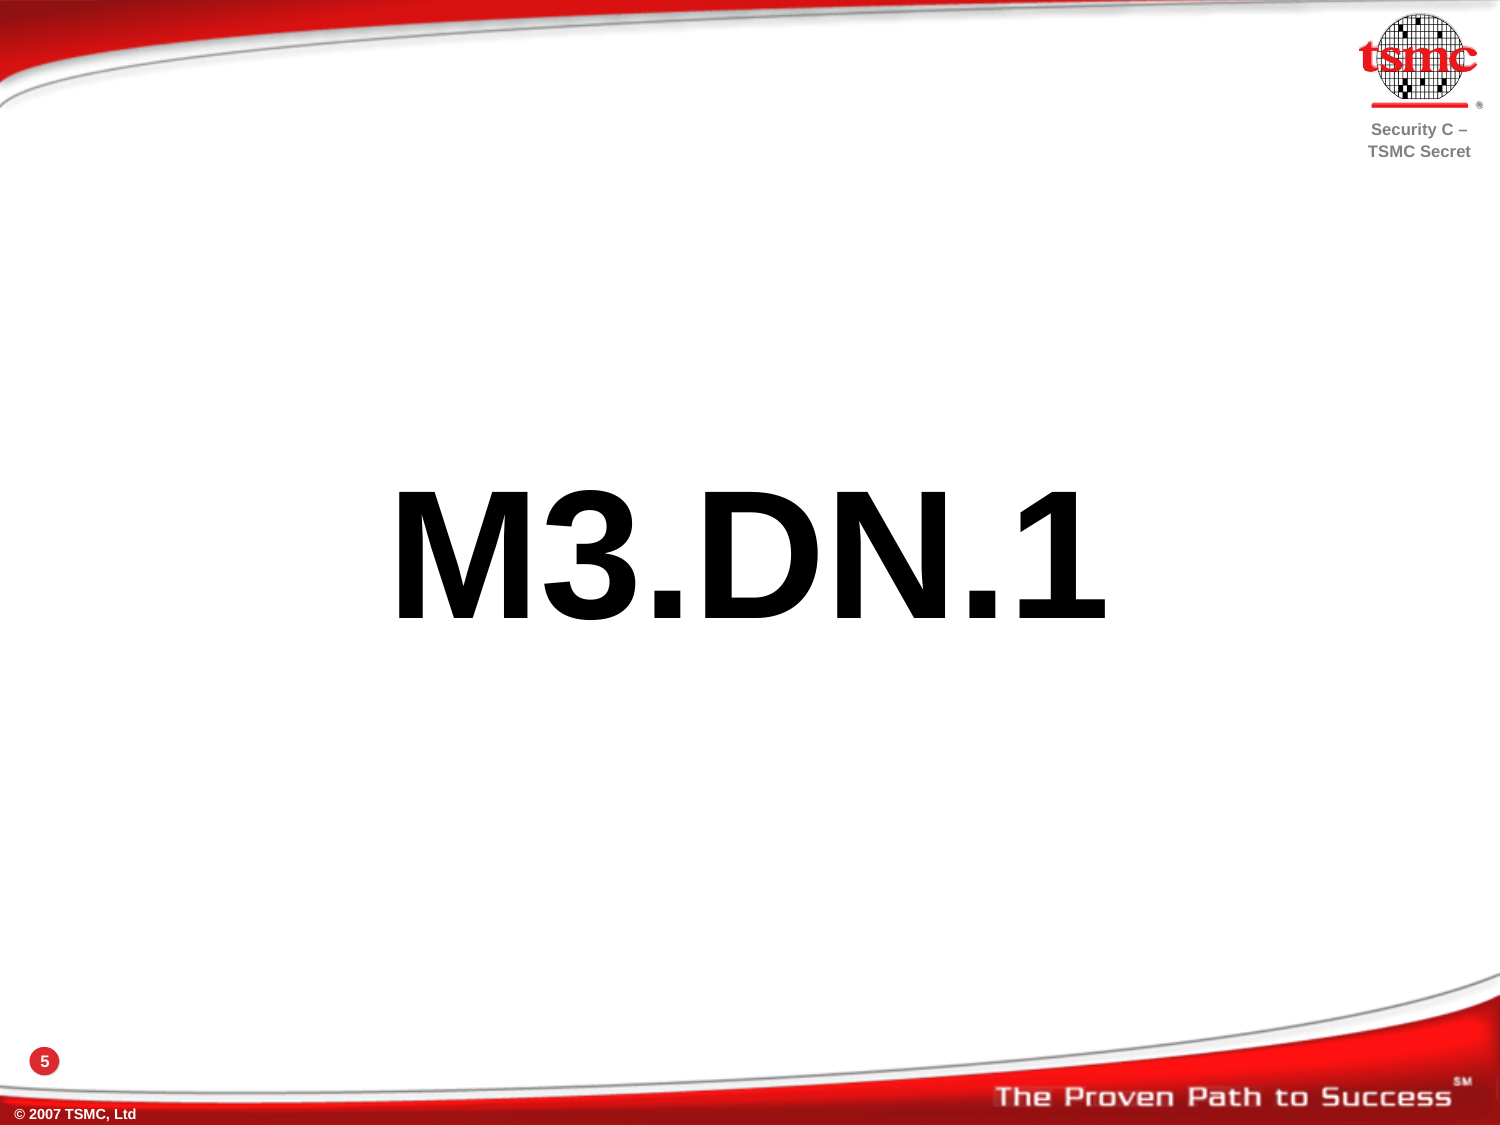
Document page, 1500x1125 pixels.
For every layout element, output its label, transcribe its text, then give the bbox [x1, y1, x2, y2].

picture [0, 0, 1500, 126]
picture [0, 950, 1500, 1125]
title M3.DN.1 [99, 451, 1450, 640]
